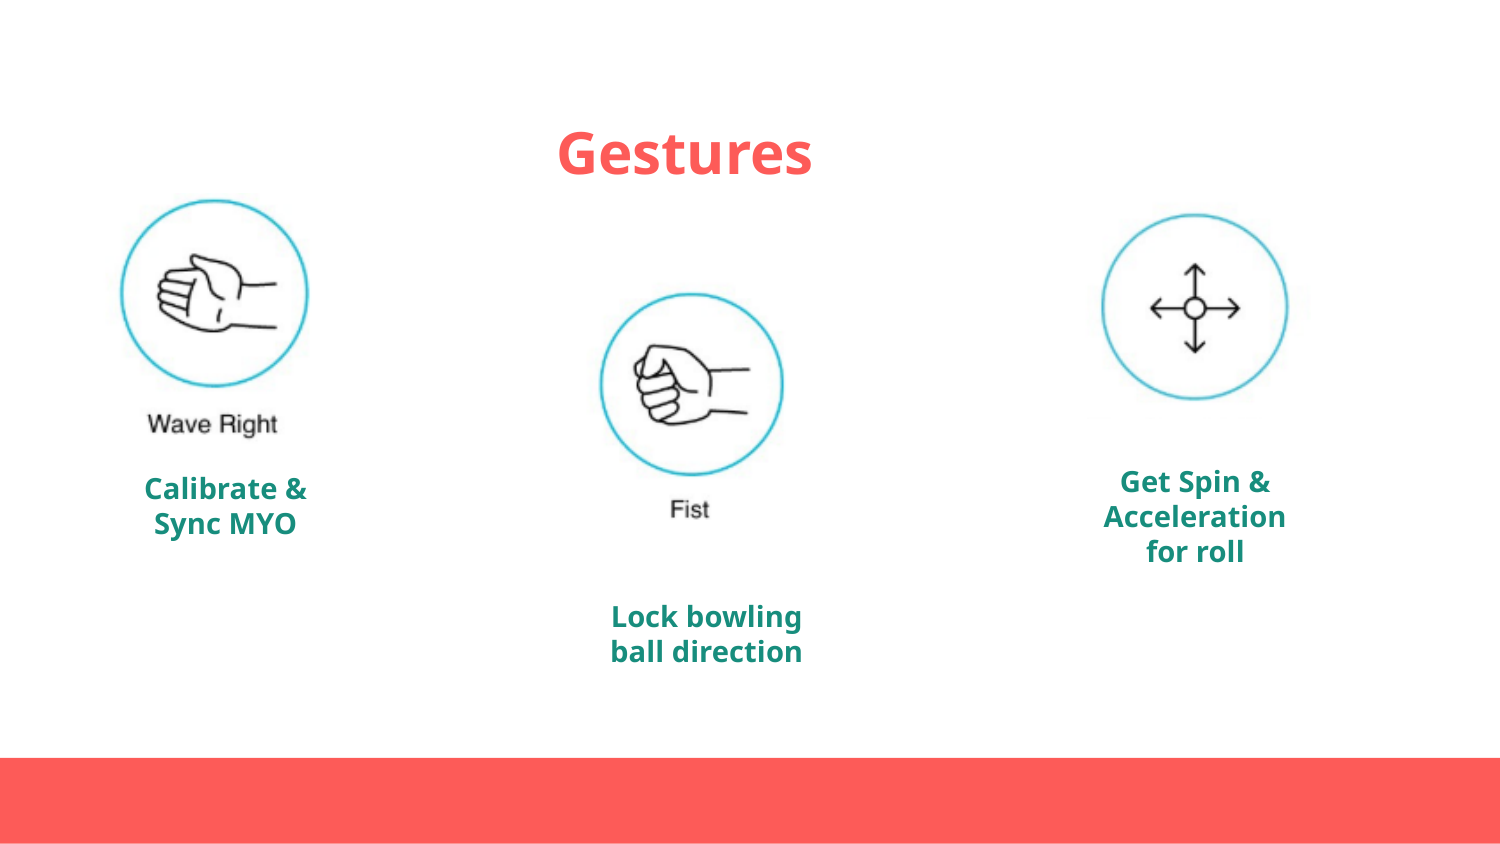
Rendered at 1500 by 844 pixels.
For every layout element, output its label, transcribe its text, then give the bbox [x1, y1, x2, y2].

picture [91, 193, 324, 458]
text_box [0, 757, 1500, 844]
picture [1079, 193, 1312, 419]
picture [579, 266, 796, 531]
text_box Lock bowling ball direction [573, 570, 841, 696]
text_box Gestures [438, 101, 932, 226]
text_box Get Spin & Acceleration for roll [1067, 448, 1323, 562]
text_box Calibrate & Sync MYO [92, 392, 360, 618]
